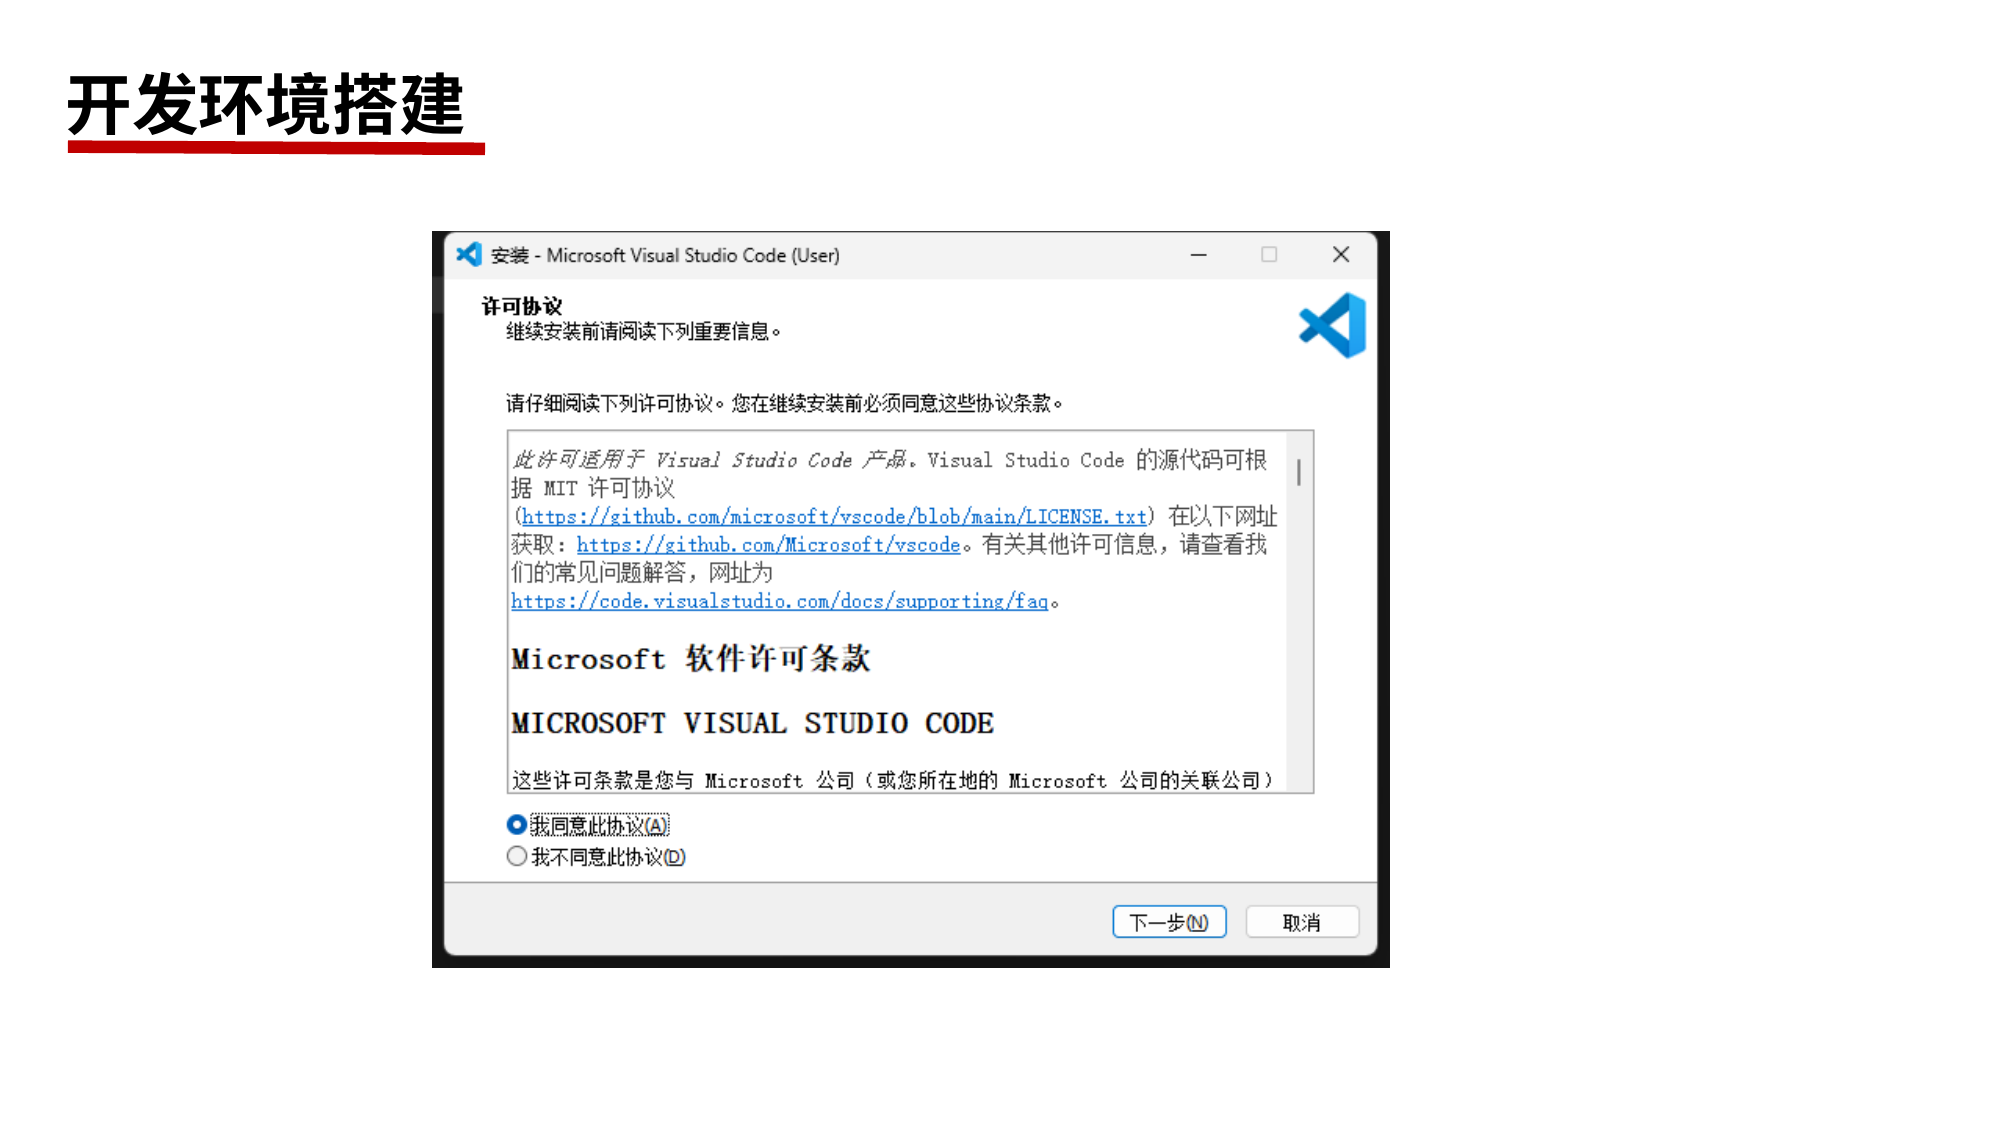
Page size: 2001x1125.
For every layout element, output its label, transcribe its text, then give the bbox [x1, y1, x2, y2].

picture [432, 231, 1390, 968]
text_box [67, 146, 486, 150]
text_box 开发环境搭建 [43, 55, 488, 151]
